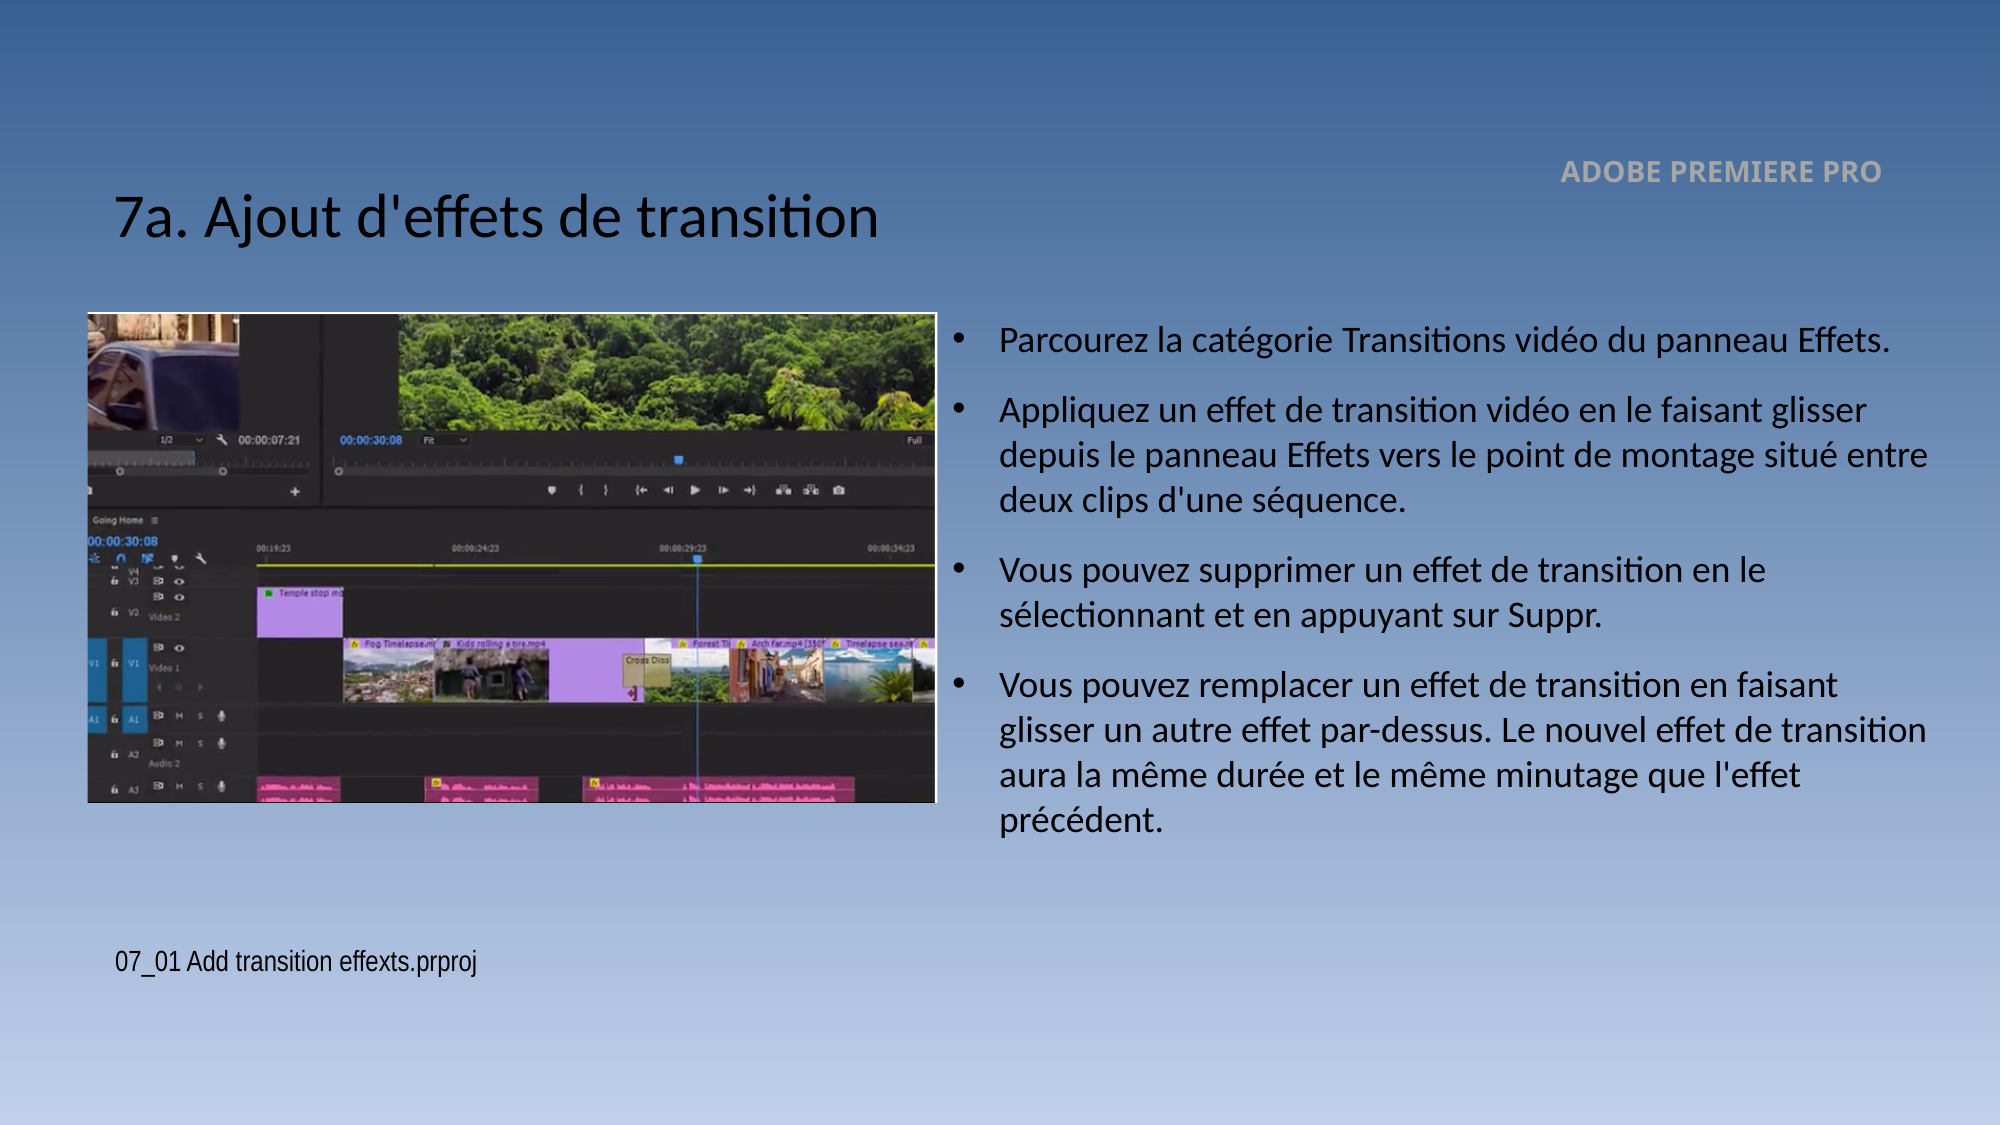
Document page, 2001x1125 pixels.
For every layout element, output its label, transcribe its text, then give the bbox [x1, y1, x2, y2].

title 7a. Ajout d'effets de transition [98, 118, 1438, 307]
text_box 07_01 Add transition effexts.prproj [100, 934, 493, 985]
text_box ADOBE PREMIERE PRO [98, 91, 1898, 250]
picture [87, 312, 938, 803]
text_box Parcourez la catégorie Transitions vidéo du panneau Effets. Appliquez un effet de transition vidéo en le faisant glisser depuis le panneau Effets vers le point de montage situé entre deux clips d'une séquence. Vous pouvez supprimer un effet de transition en le sélectionnant et en appuyant sur Suppr. Vous pouvez remplacer un effet de transition en faisant glisser un autre effet par-dessus. Le nouvel effet de transition aura la même durée et le même minutage que l'effet précédent. [937, 307, 1950, 848]
